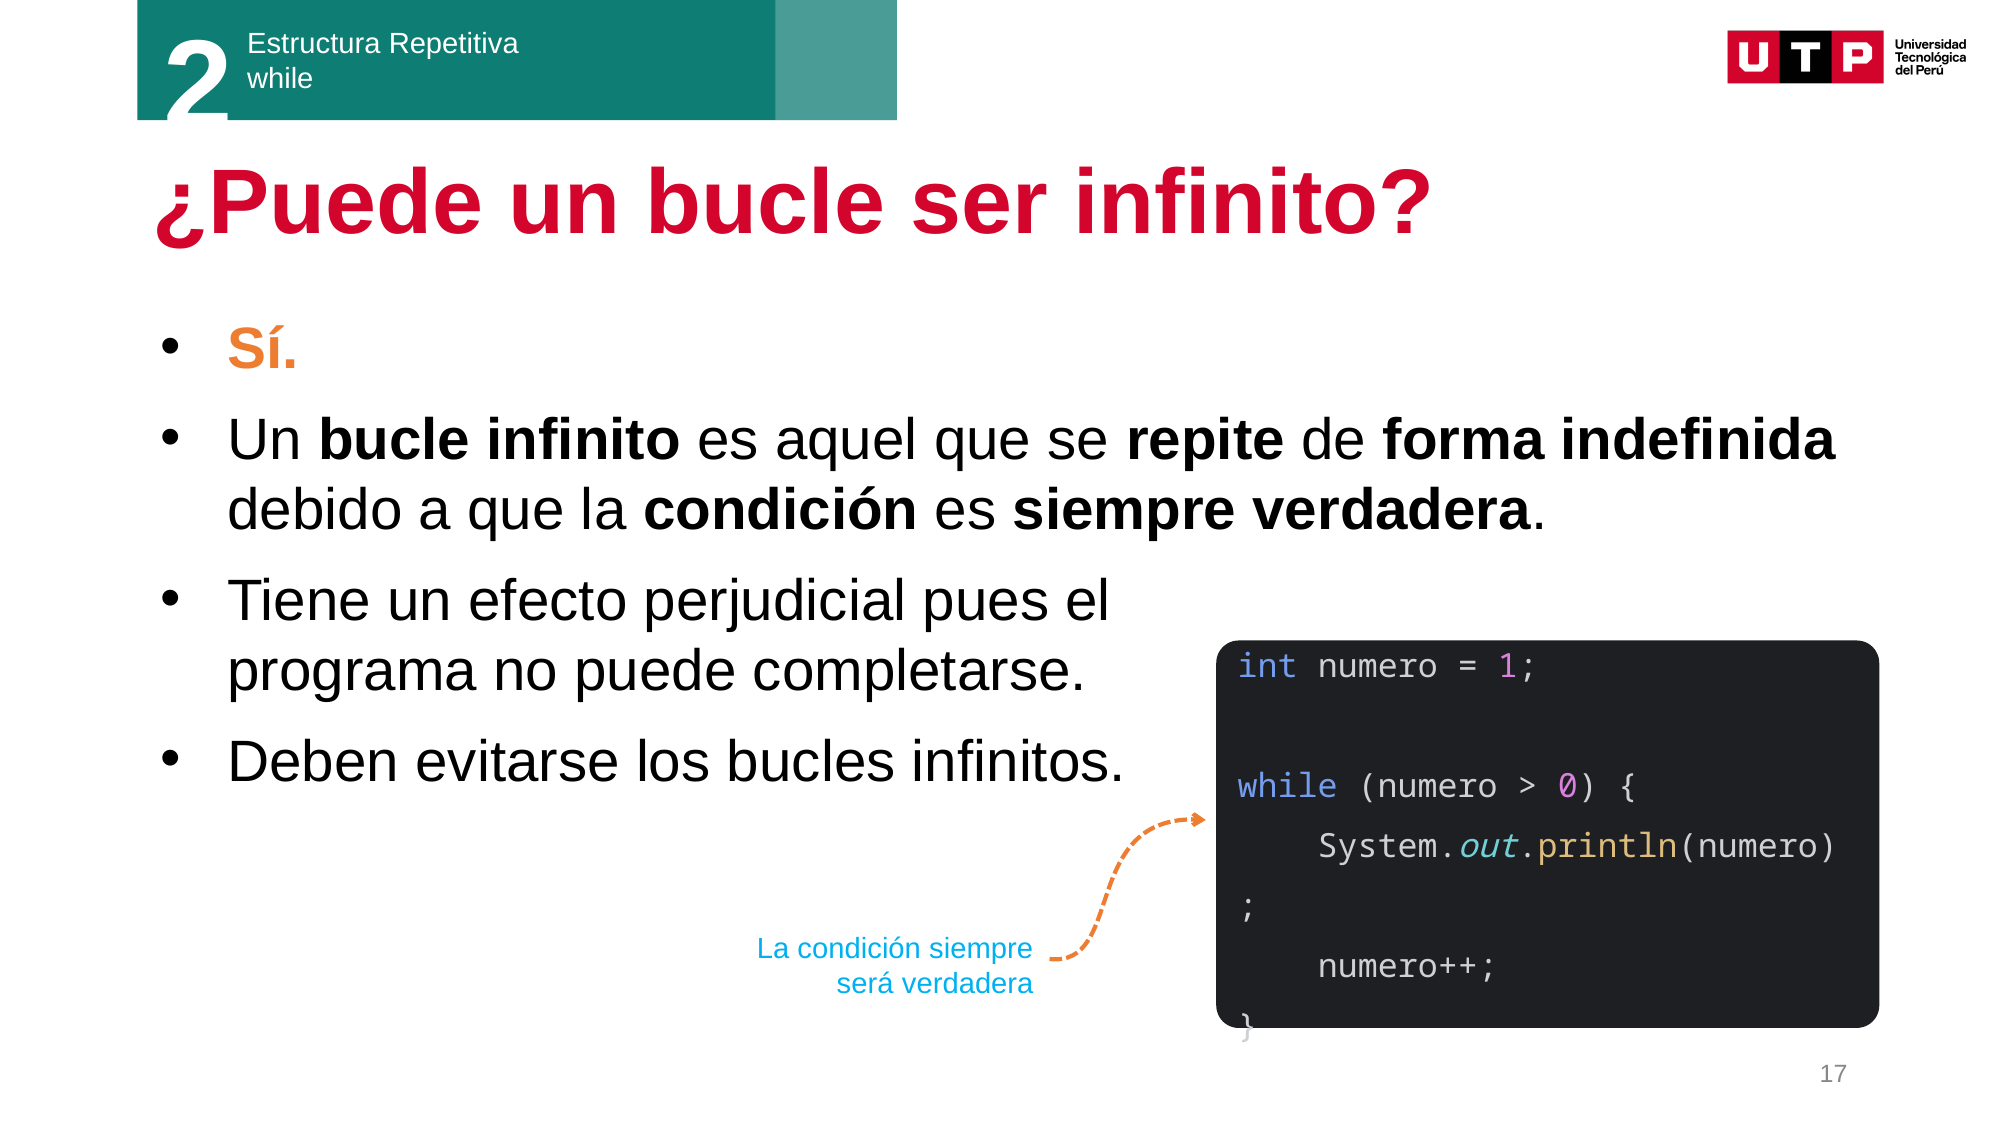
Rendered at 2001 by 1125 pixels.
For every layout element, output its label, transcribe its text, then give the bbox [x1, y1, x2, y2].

text_box [1049, 812, 1206, 962]
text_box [137, 0, 898, 162]
slide_number 17 [1412, 1042, 1863, 1103]
text_box La condición siempre será verdadera [692, 921, 1049, 1007]
picture [1716, 22, 1973, 89]
list Sí. Un bucle infinito es aquel que se repite de forma indefinida debido a que la condición es siempre verdadera. Tiene un efecto perjudicial pues el programa no puede completarse. Deben evitarse los bucles infinitos. [137, 302, 1863, 1021]
title ¿Puede un bucle ser infinito? [137, 139, 1863, 269]
text_box int numero = 1; while (numero > 0) { System.out.println(numero); numero++; } [1216, 640, 1880, 1028]
